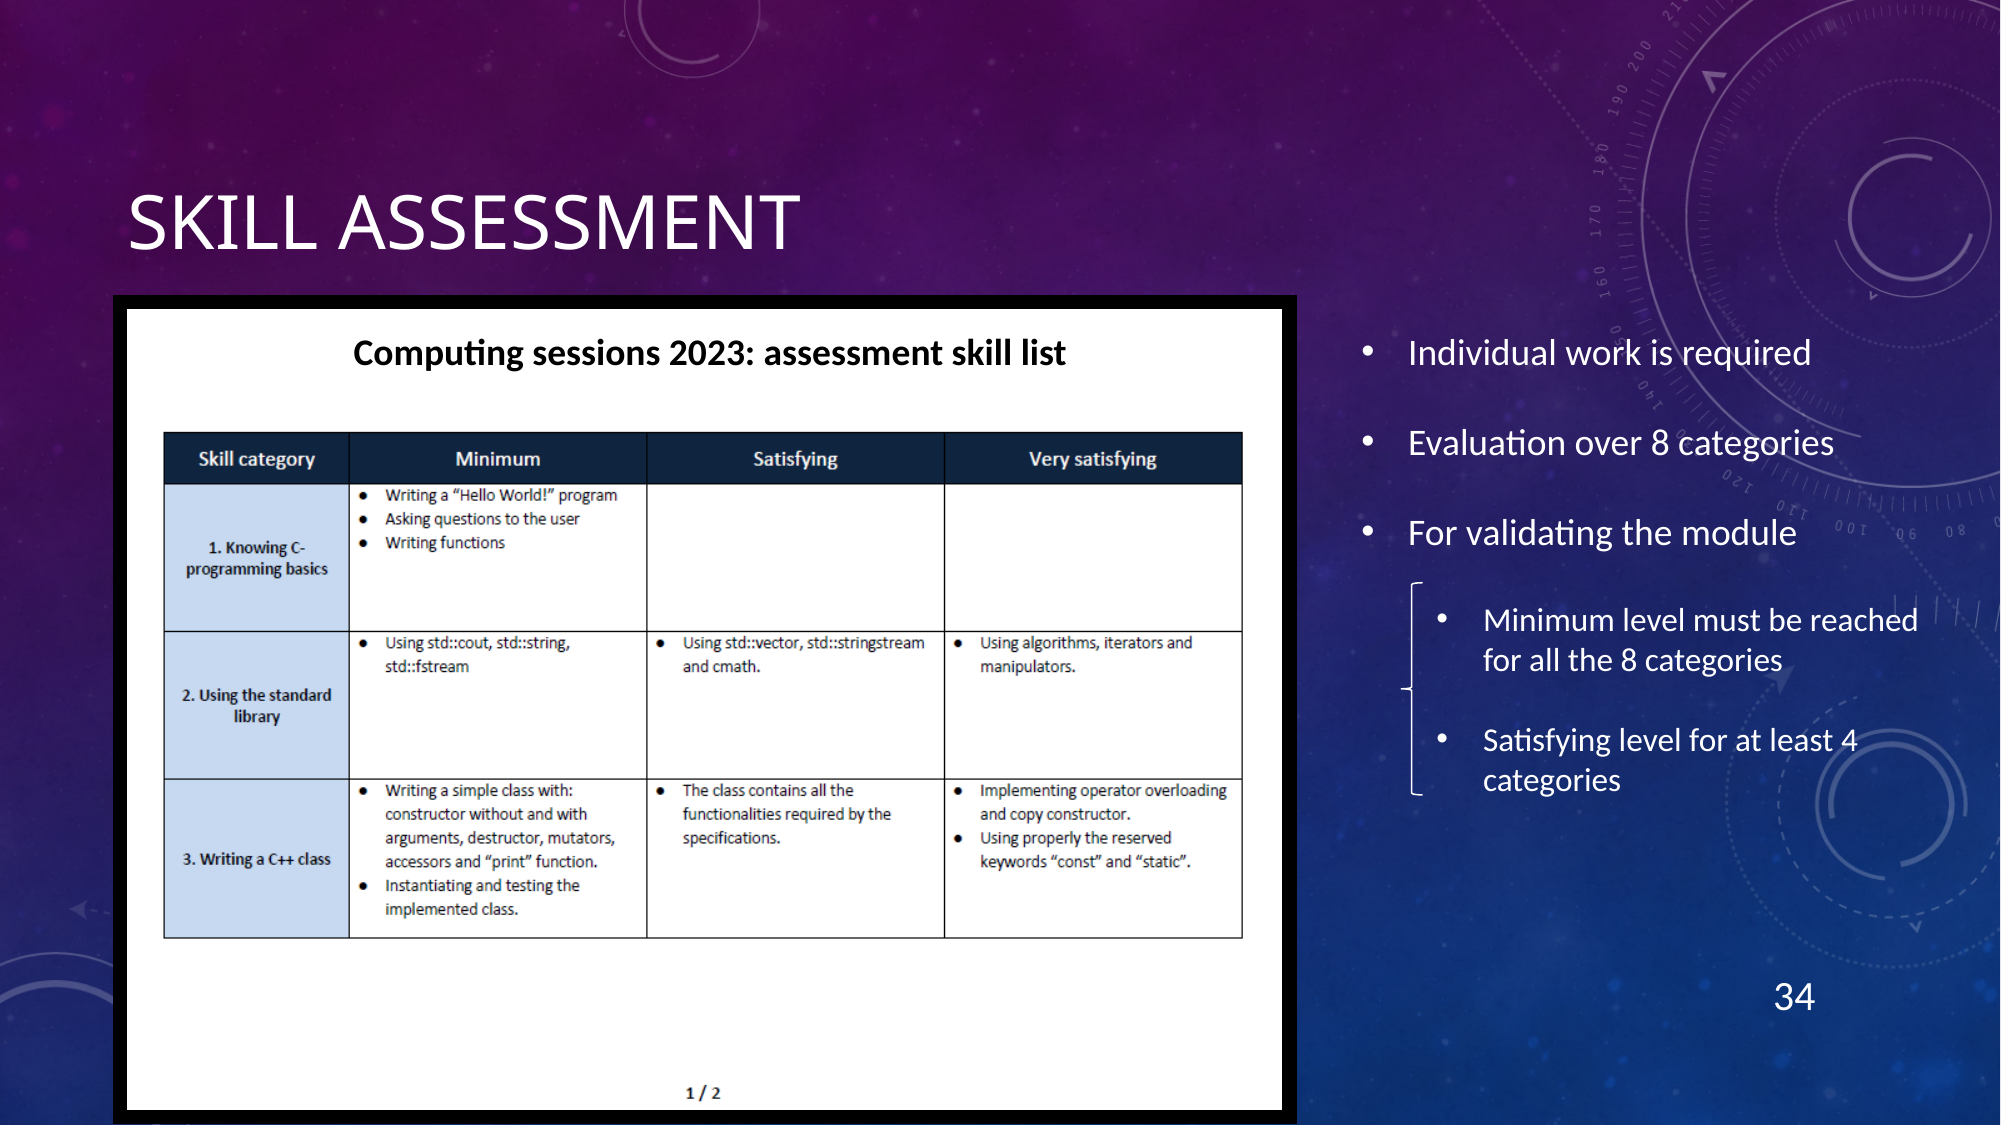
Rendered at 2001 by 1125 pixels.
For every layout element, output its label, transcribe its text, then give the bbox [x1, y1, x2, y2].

slide_number 34 [1740, 963, 1831, 1025]
picture [0, 0, 2001, 1125]
title Skill assessment [112, 99, 1775, 339]
text_box Individual work is required Evaluation over 8 categories For validating the module Minimum level must be reached for all the 8 categories Satisfying level for at least 4 categories [1346, 320, 1969, 806]
text_box [1400, 581, 1423, 796]
